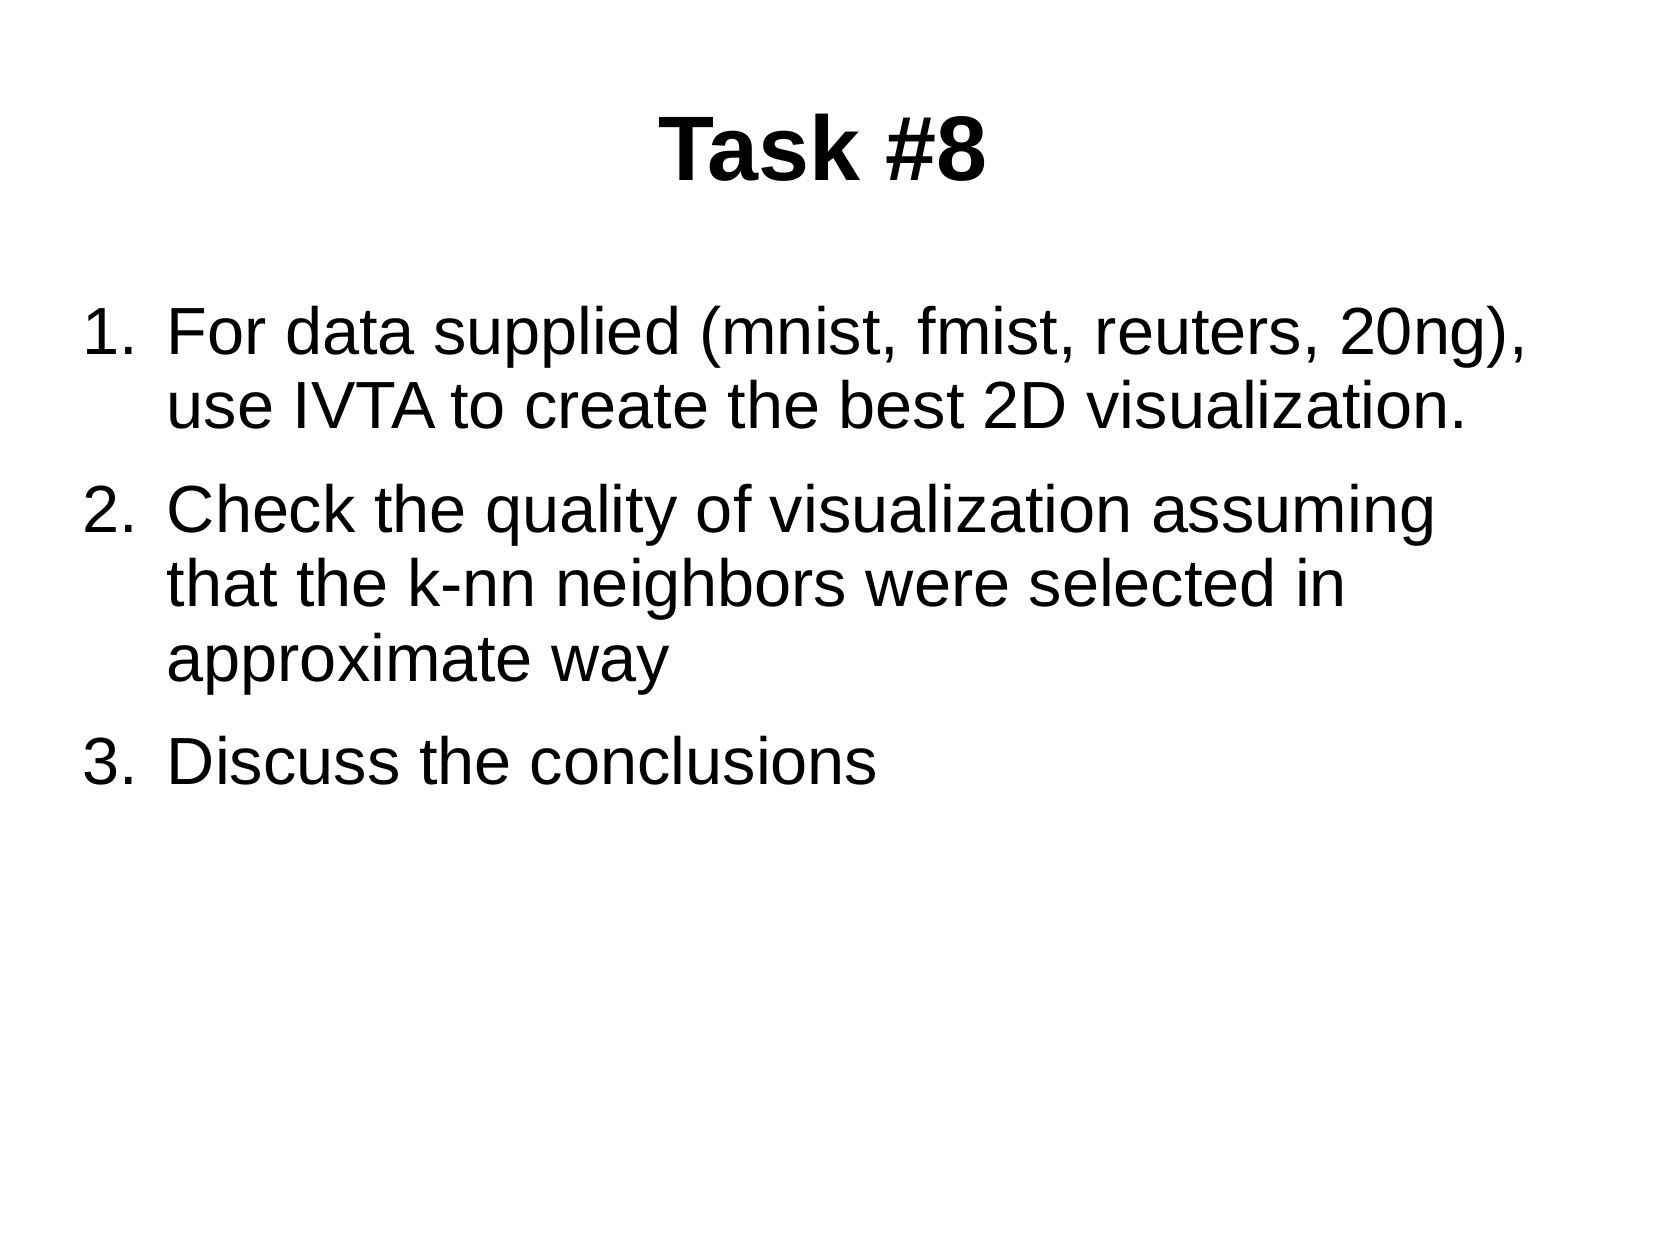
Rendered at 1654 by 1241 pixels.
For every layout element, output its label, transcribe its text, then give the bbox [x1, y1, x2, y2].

title Task #8 [82, 49, 1565, 250]
list For data supplied (mnist, fmist, reuters, 20ng), use IVTA to create the best 2D visualization. Check the quality of visualization assuming that the k-nn neighbors were selected in approximate way Discuss the conclusions [82, 290, 1565, 1103]
